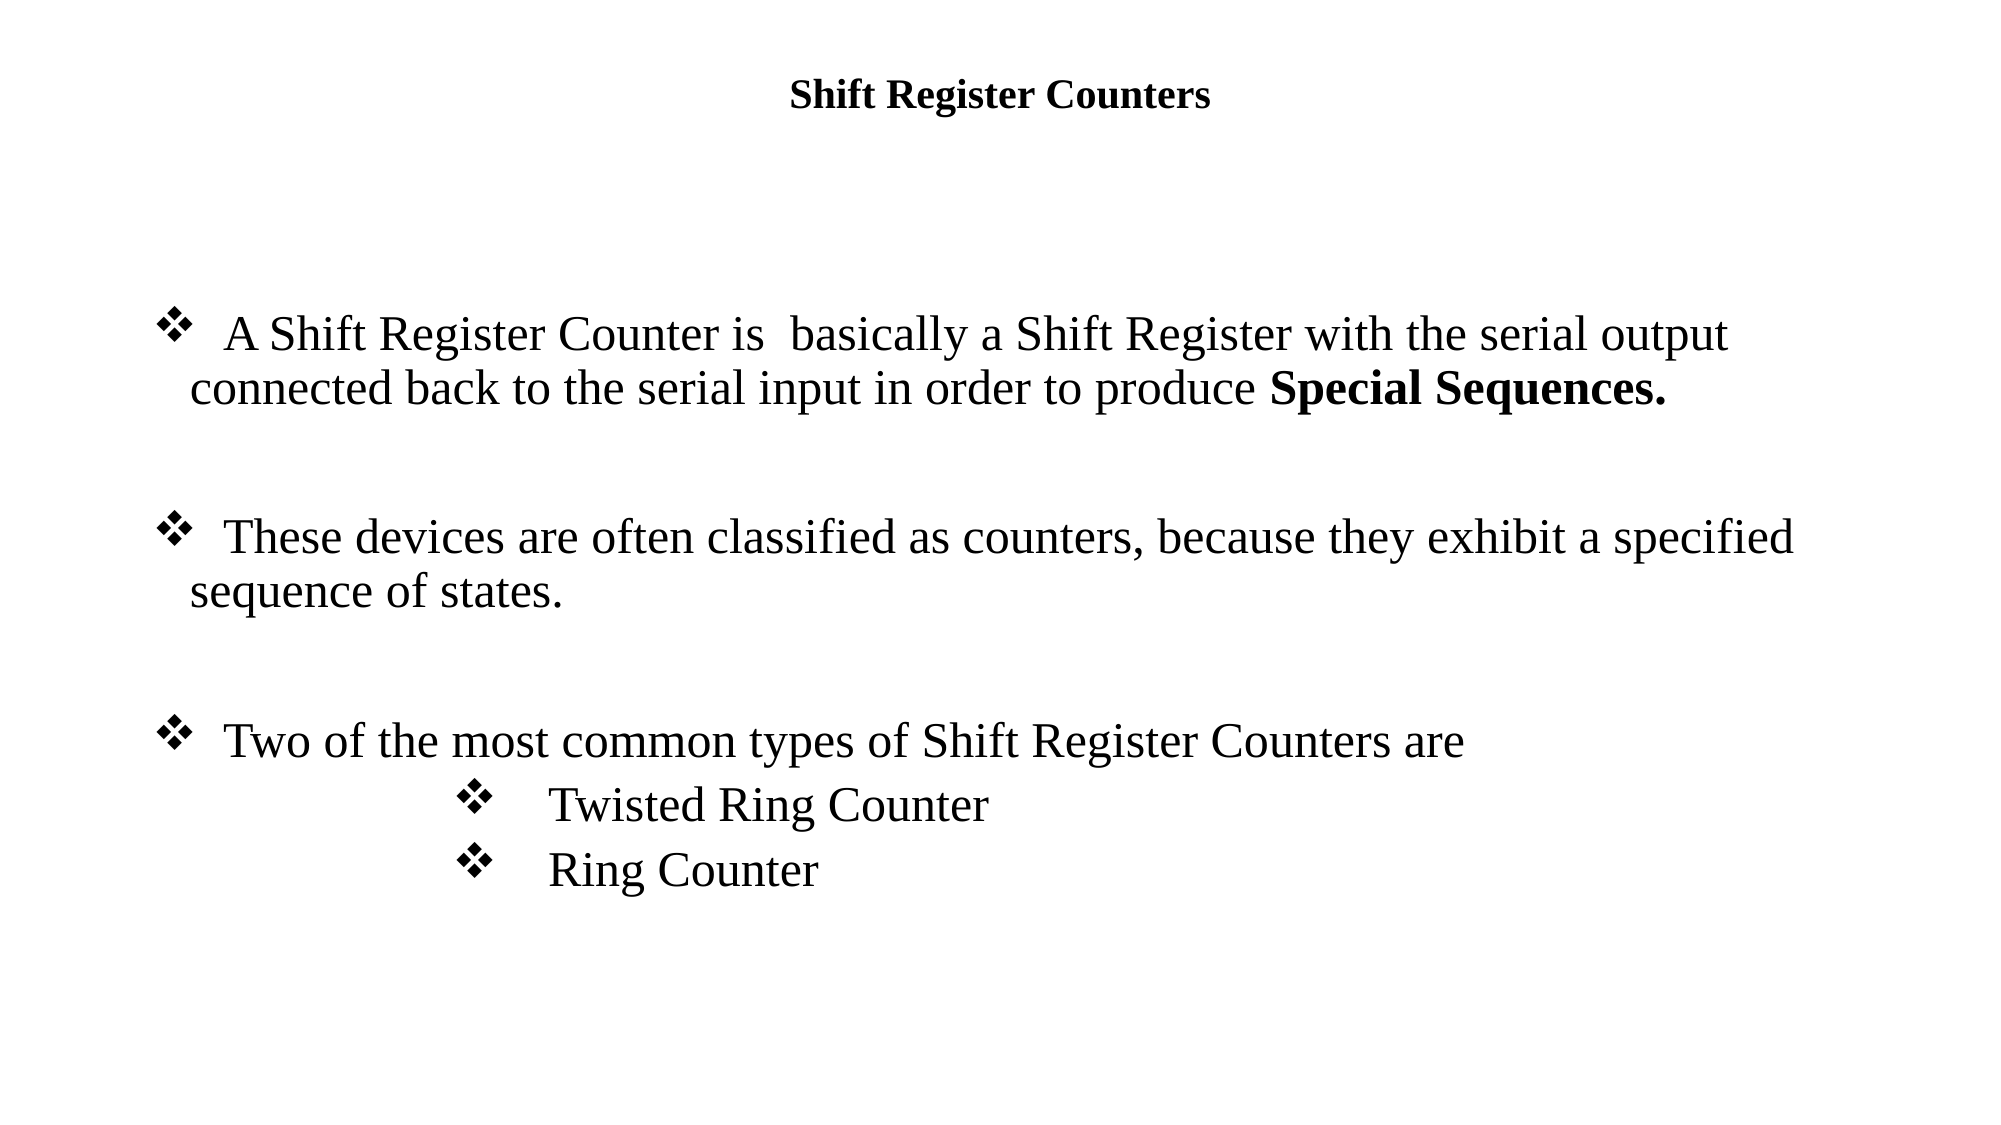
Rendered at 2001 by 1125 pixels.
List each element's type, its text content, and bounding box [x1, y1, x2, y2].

title Shift Register Counters [99, 64, 1900, 126]
list A Shift Register Counter is basically a Shift Register with the serial output connected back to the serial input in order to produce Special Sequences. These devices are often classified as counters, because they exhibit a specified sequence of states. Two of the most common types of Shift Register Counters are Twisted Ring Counter Ring Counter [137, 299, 1863, 1014]
